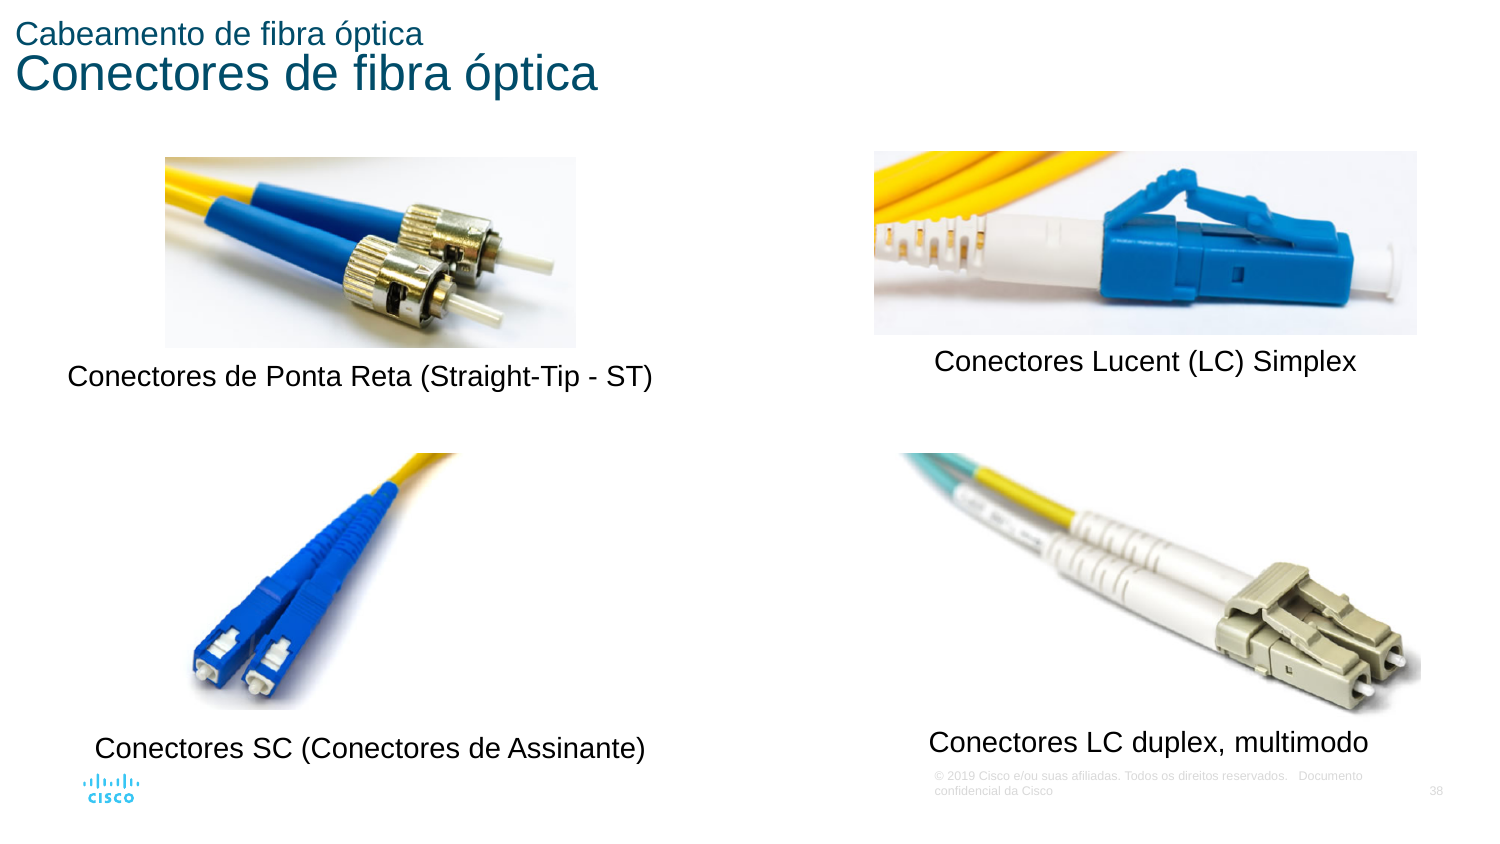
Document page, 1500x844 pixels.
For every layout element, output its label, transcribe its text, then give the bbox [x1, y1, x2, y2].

picture [165, 157, 576, 348]
picture [165, 453, 482, 710]
text_box Conectores Lucent (LC) Simplex [919, 343, 1373, 385]
text_box Conectores LC duplex, multimodo [913, 731, 1385, 767]
picture [874, 150, 1417, 335]
title Cabeamento de fibra óptica Conectores de fibra óptica [0, 0, 1369, 121]
text_box Conectores SC (Conectores de Assinante) [79, 721, 662, 772]
text_box Conectores de Ponta Reta (Straight-Tip - ST) [52, 350, 669, 400]
picture [877, 453, 1421, 723]
